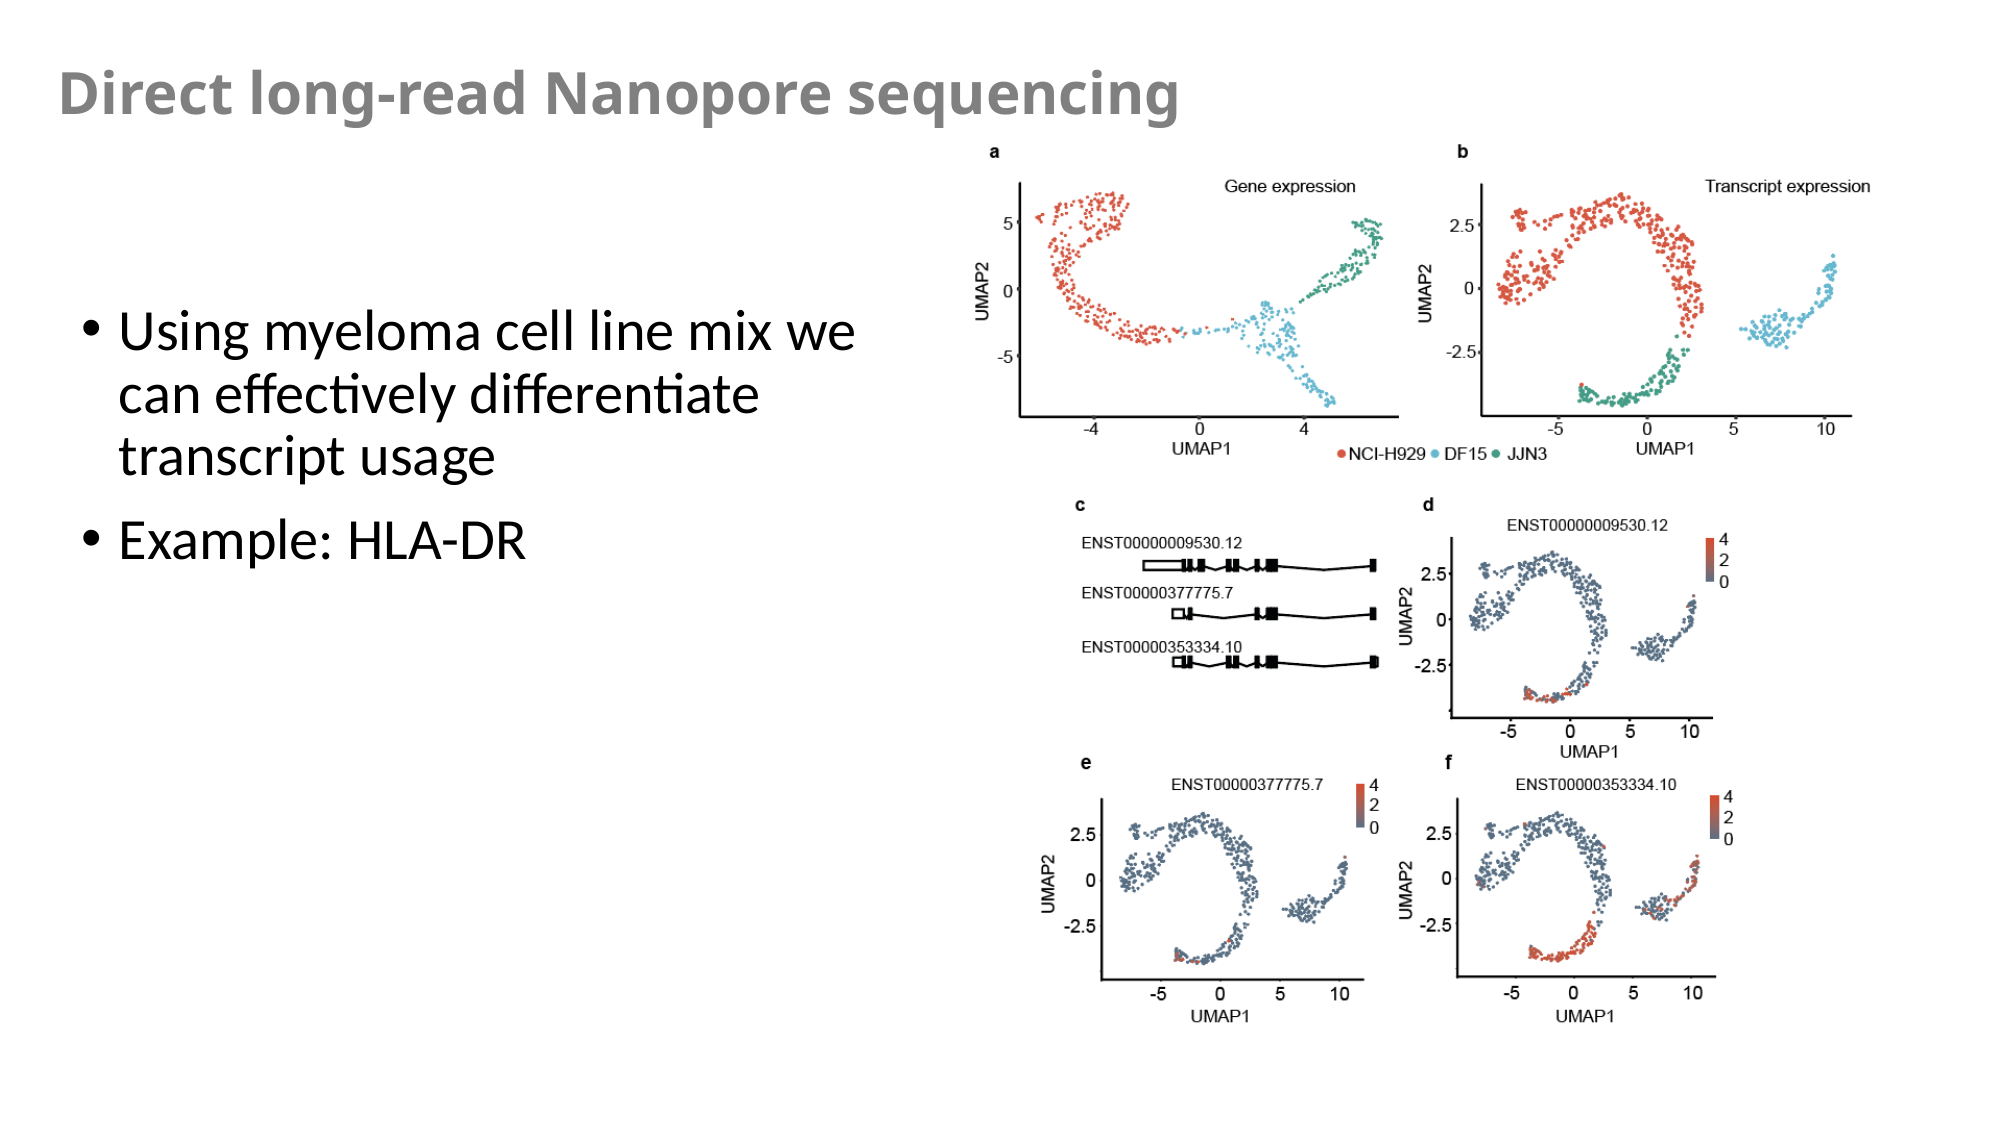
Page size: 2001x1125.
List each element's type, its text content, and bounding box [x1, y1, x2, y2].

picture [969, 137, 1879, 1065]
text_box Direct long-read Nanopore sequencing [43, 57, 2000, 264]
text_box Using myeloma cell line mix we can effectively differentiate transcript usage Example: HLA-DR [66, 292, 947, 833]
